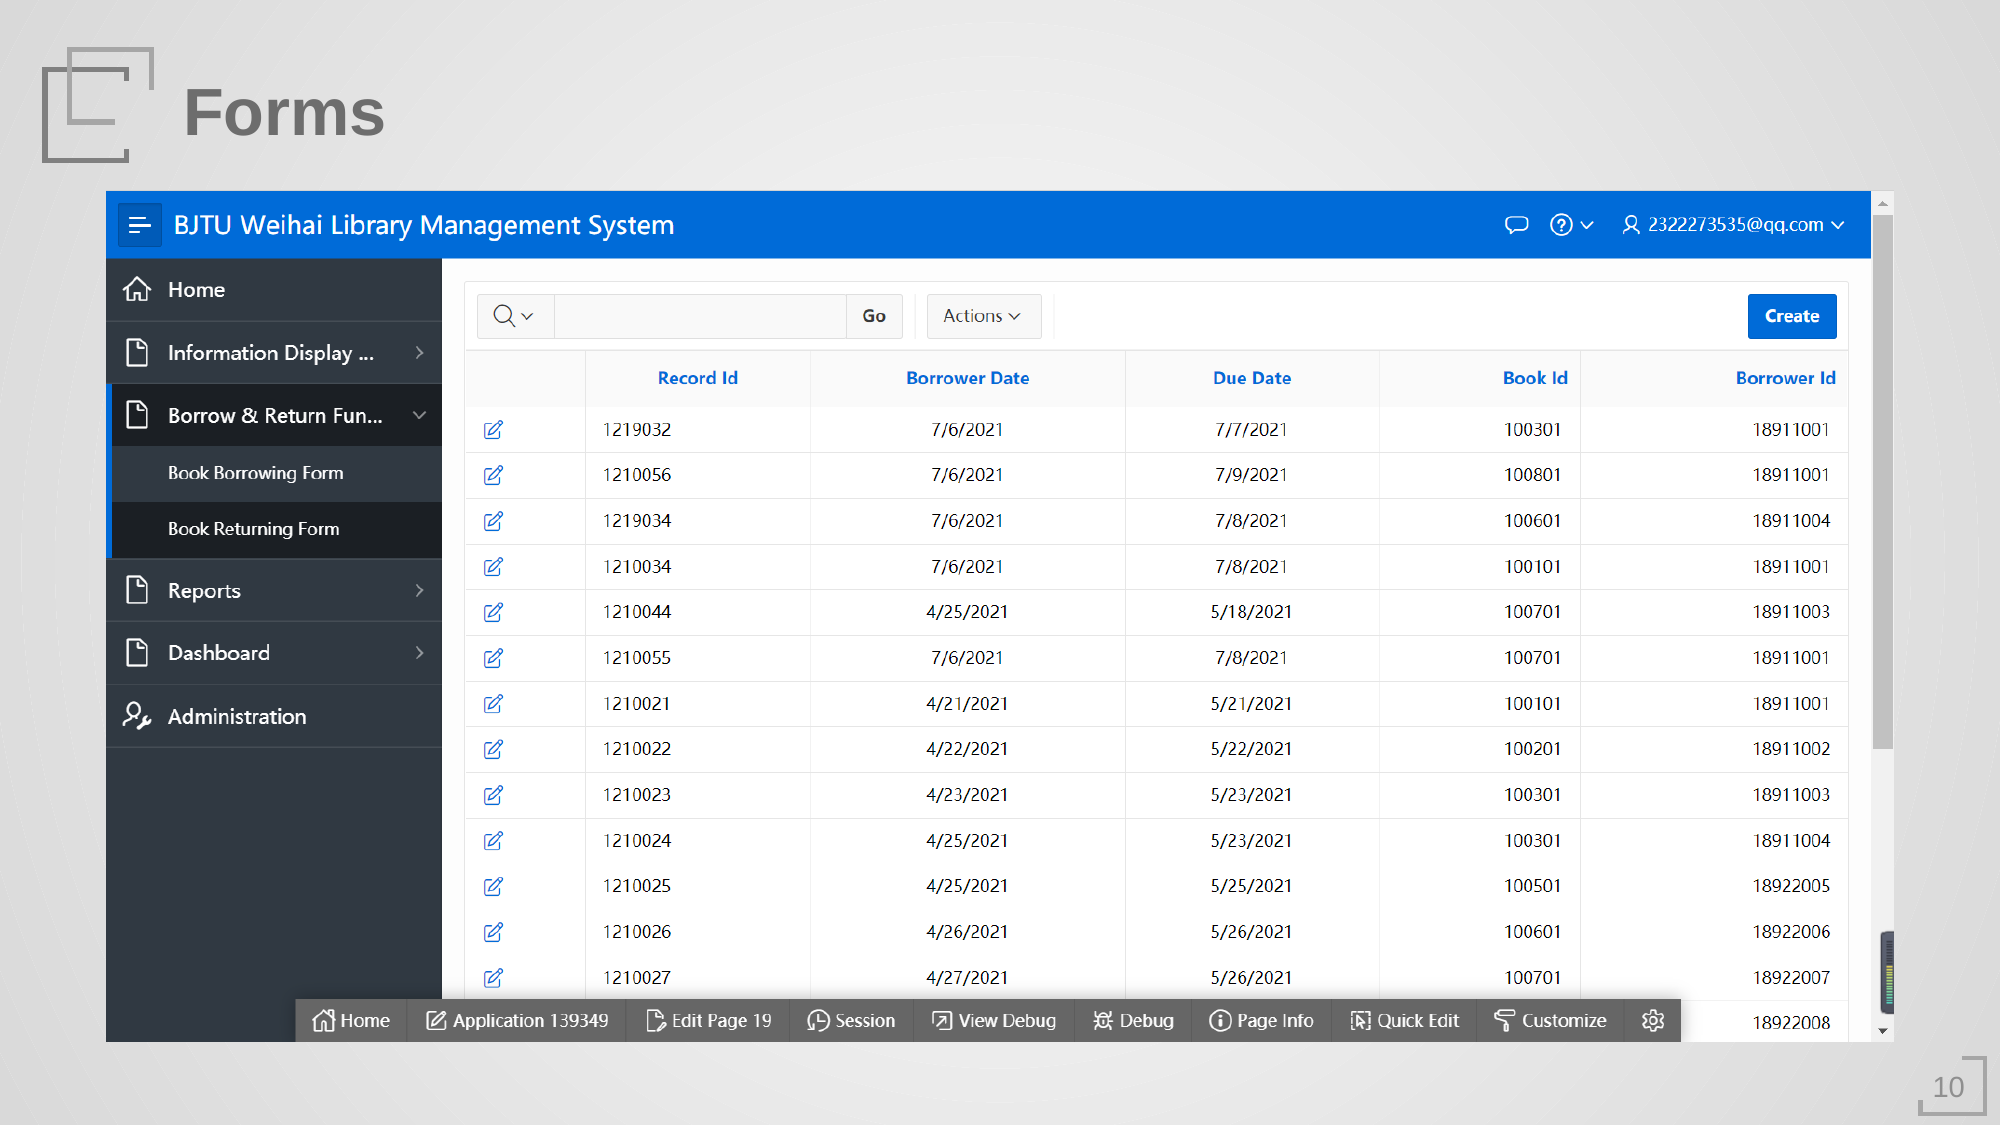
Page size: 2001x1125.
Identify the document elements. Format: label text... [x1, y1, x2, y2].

text_box Forms [168, 61, 402, 156]
picture [106, 190, 1894, 1042]
